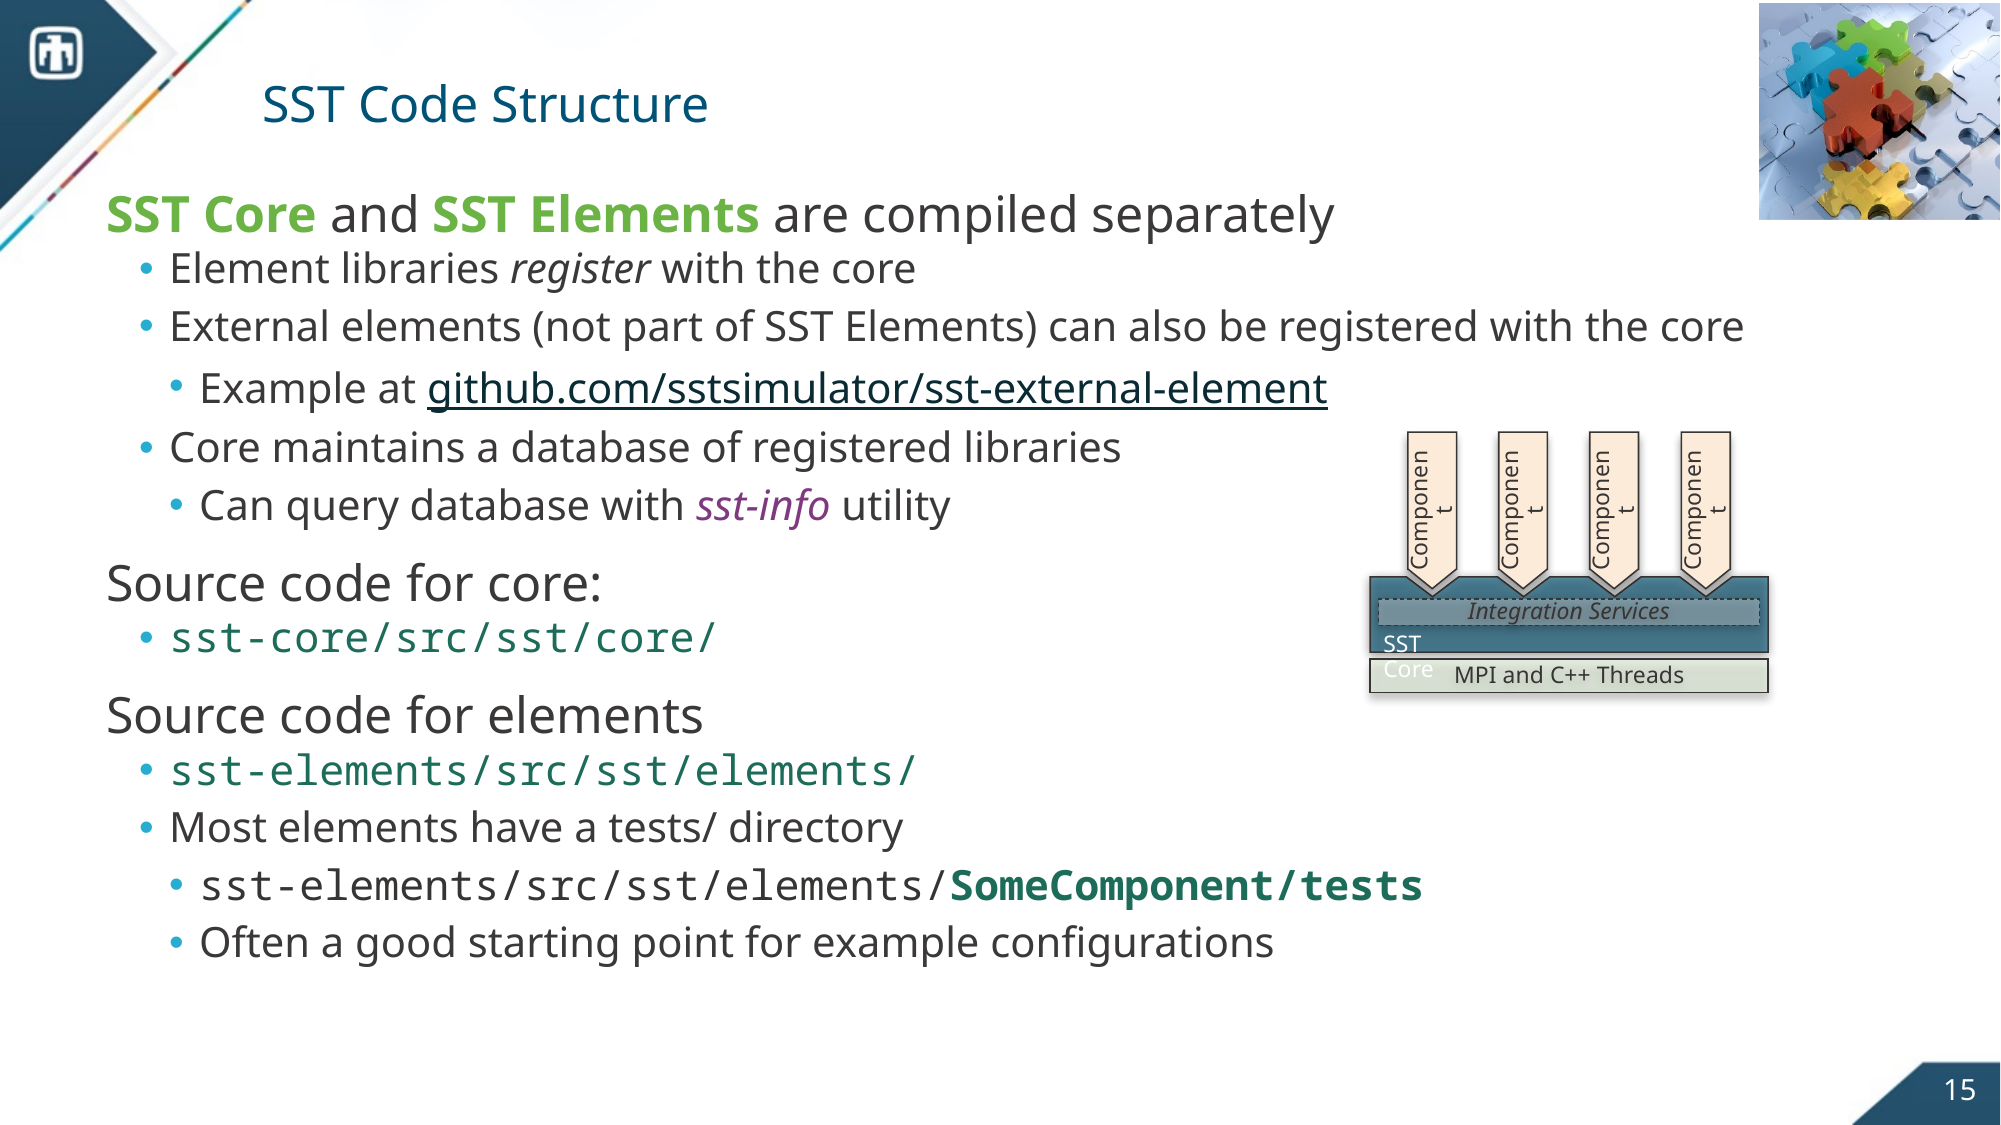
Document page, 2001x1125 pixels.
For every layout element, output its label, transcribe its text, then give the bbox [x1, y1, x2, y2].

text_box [1368, 432, 1769, 693]
title SST Code Structure [262, 42, 1759, 170]
list SST Core and SST Elements are compiled separately Element libraries register with the core External elements (not part of SST Elements) can also be registered with the core Example at github.com/sstsimulator/sst-external-element Core maintains a database of registered libraries Can query database with sst-info utility Source code for core: sst-core/src/sst/core/ Source code for elements sst-elements/src/sst/elements/ Most elements have a tests/ directory sst-elements/src/sst/elements/SomeComponent/tests Often a good starting point for example configurations [106, 182, 1919, 988]
slide_number 15 [1919, 1061, 2000, 1122]
picture [0, 0, 2001, 1125]
slide_number 92 [1367, 664, 1772, 703]
